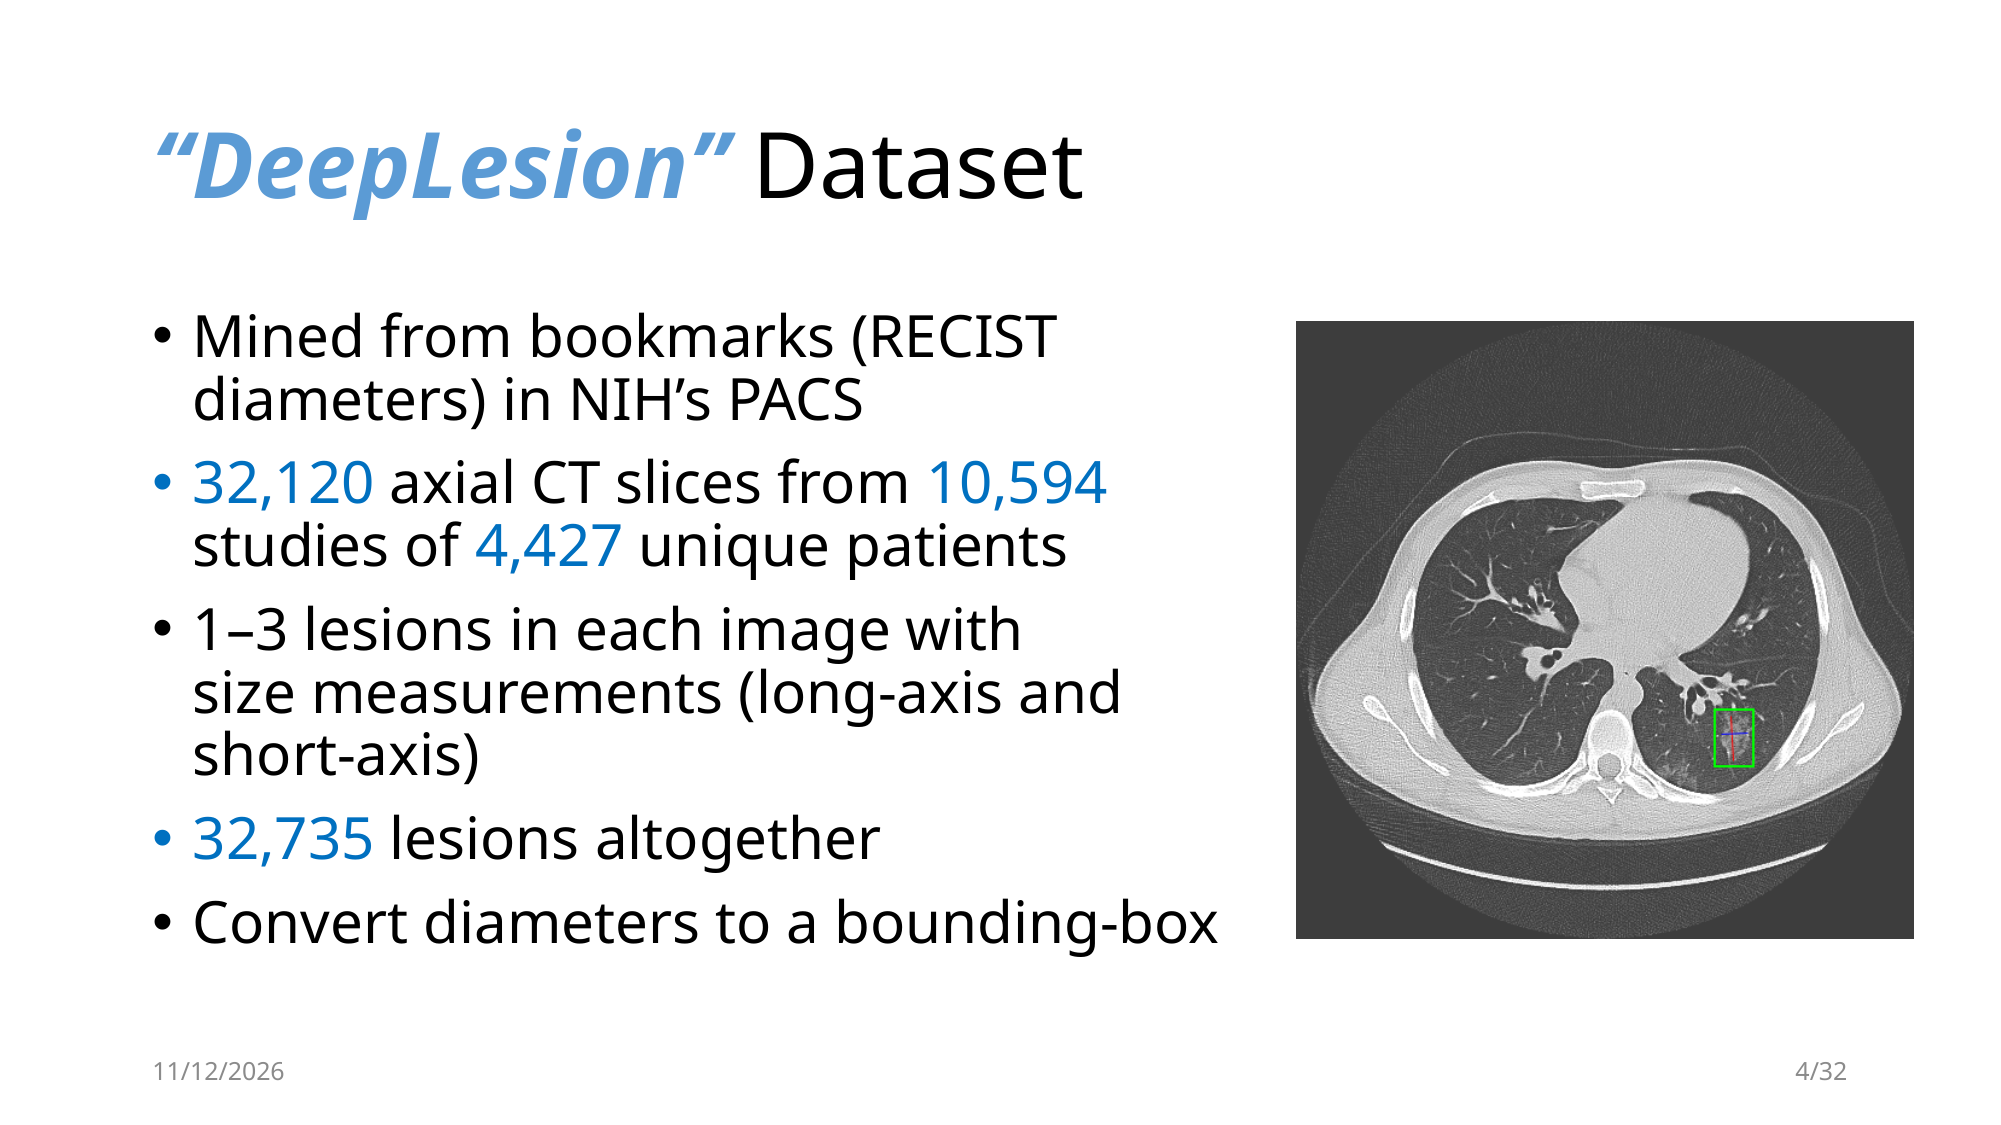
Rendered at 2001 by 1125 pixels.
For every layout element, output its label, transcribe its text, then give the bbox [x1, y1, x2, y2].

slide_number 4 [1412, 1042, 1863, 1103]
picture [1296, 321, 1914, 939]
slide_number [137, 1042, 588, 1103]
title “DeepLesion” Dataset [137, 59, 1863, 278]
